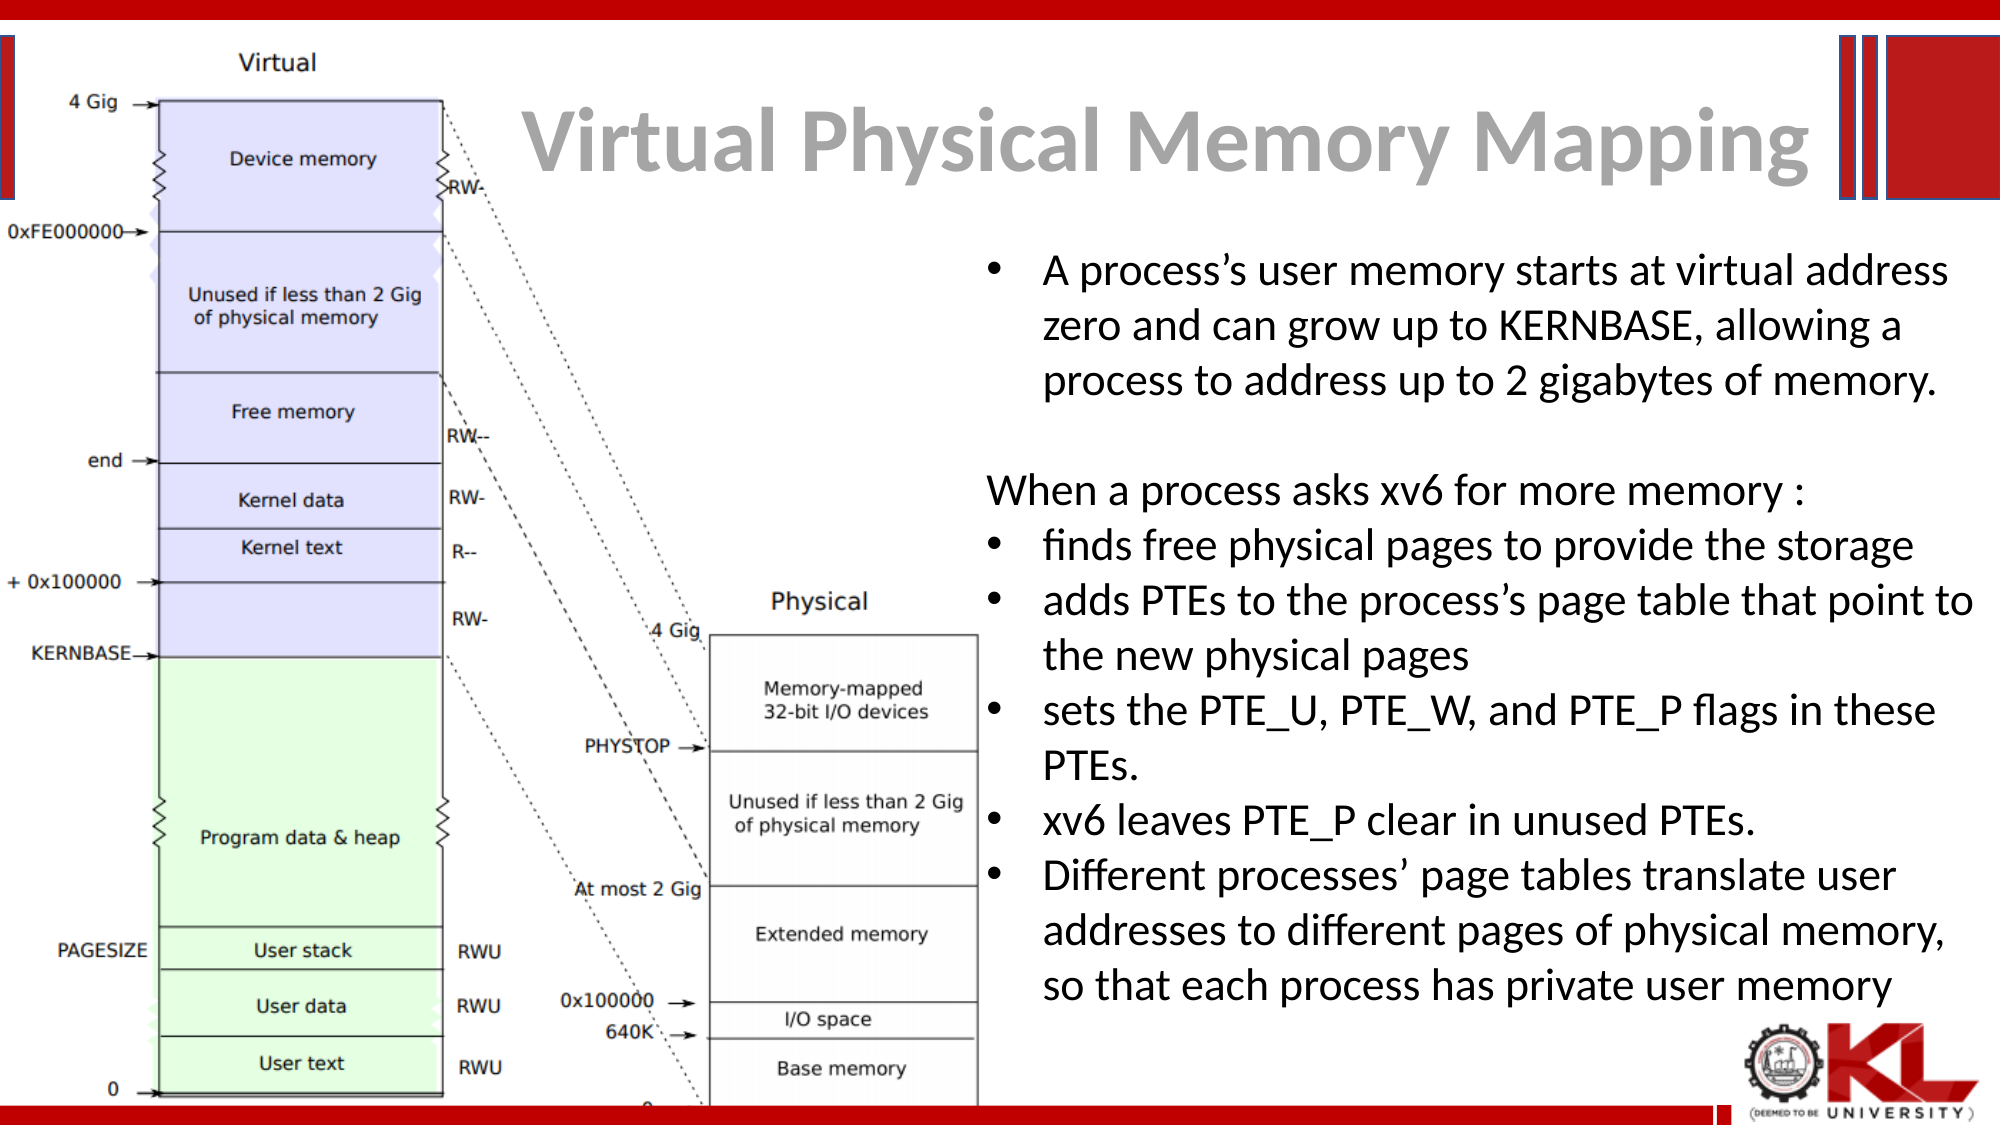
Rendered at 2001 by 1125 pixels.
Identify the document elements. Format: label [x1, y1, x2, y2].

text_box [0, 0, 2000, 1125]
